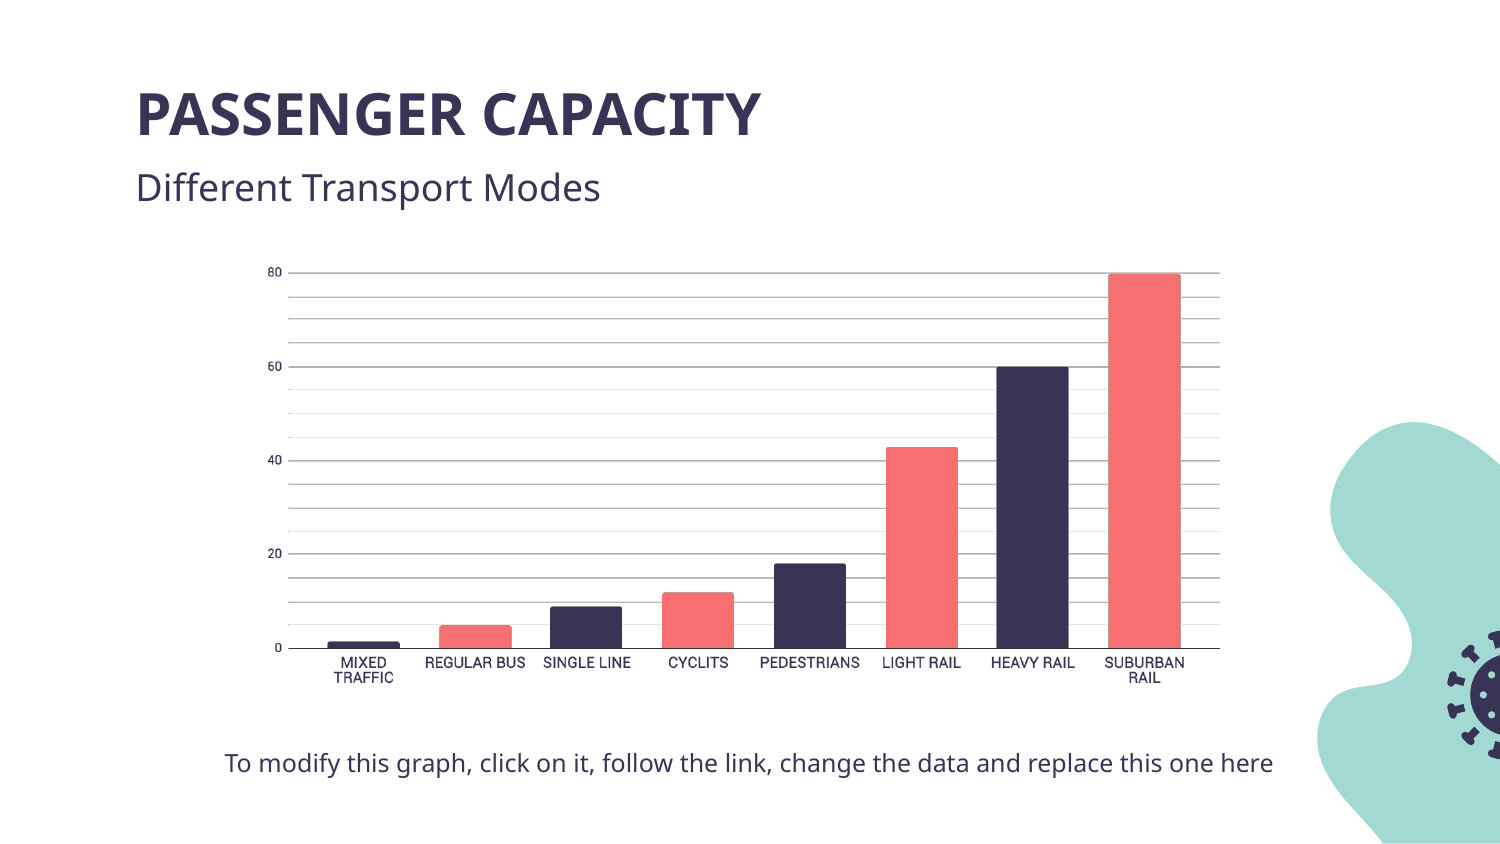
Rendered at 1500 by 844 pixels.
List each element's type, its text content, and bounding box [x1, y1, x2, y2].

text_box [1446, 630, 1500, 760]
title PASSENGER CAPACITY [120, 61, 1115, 156]
picture [236, 243, 1252, 710]
text_box To modify this graph, click on it, follow the link, change the data and replace this one here [116, 715, 1383, 772]
subtitle Different Transport Modes [120, 157, 906, 236]
